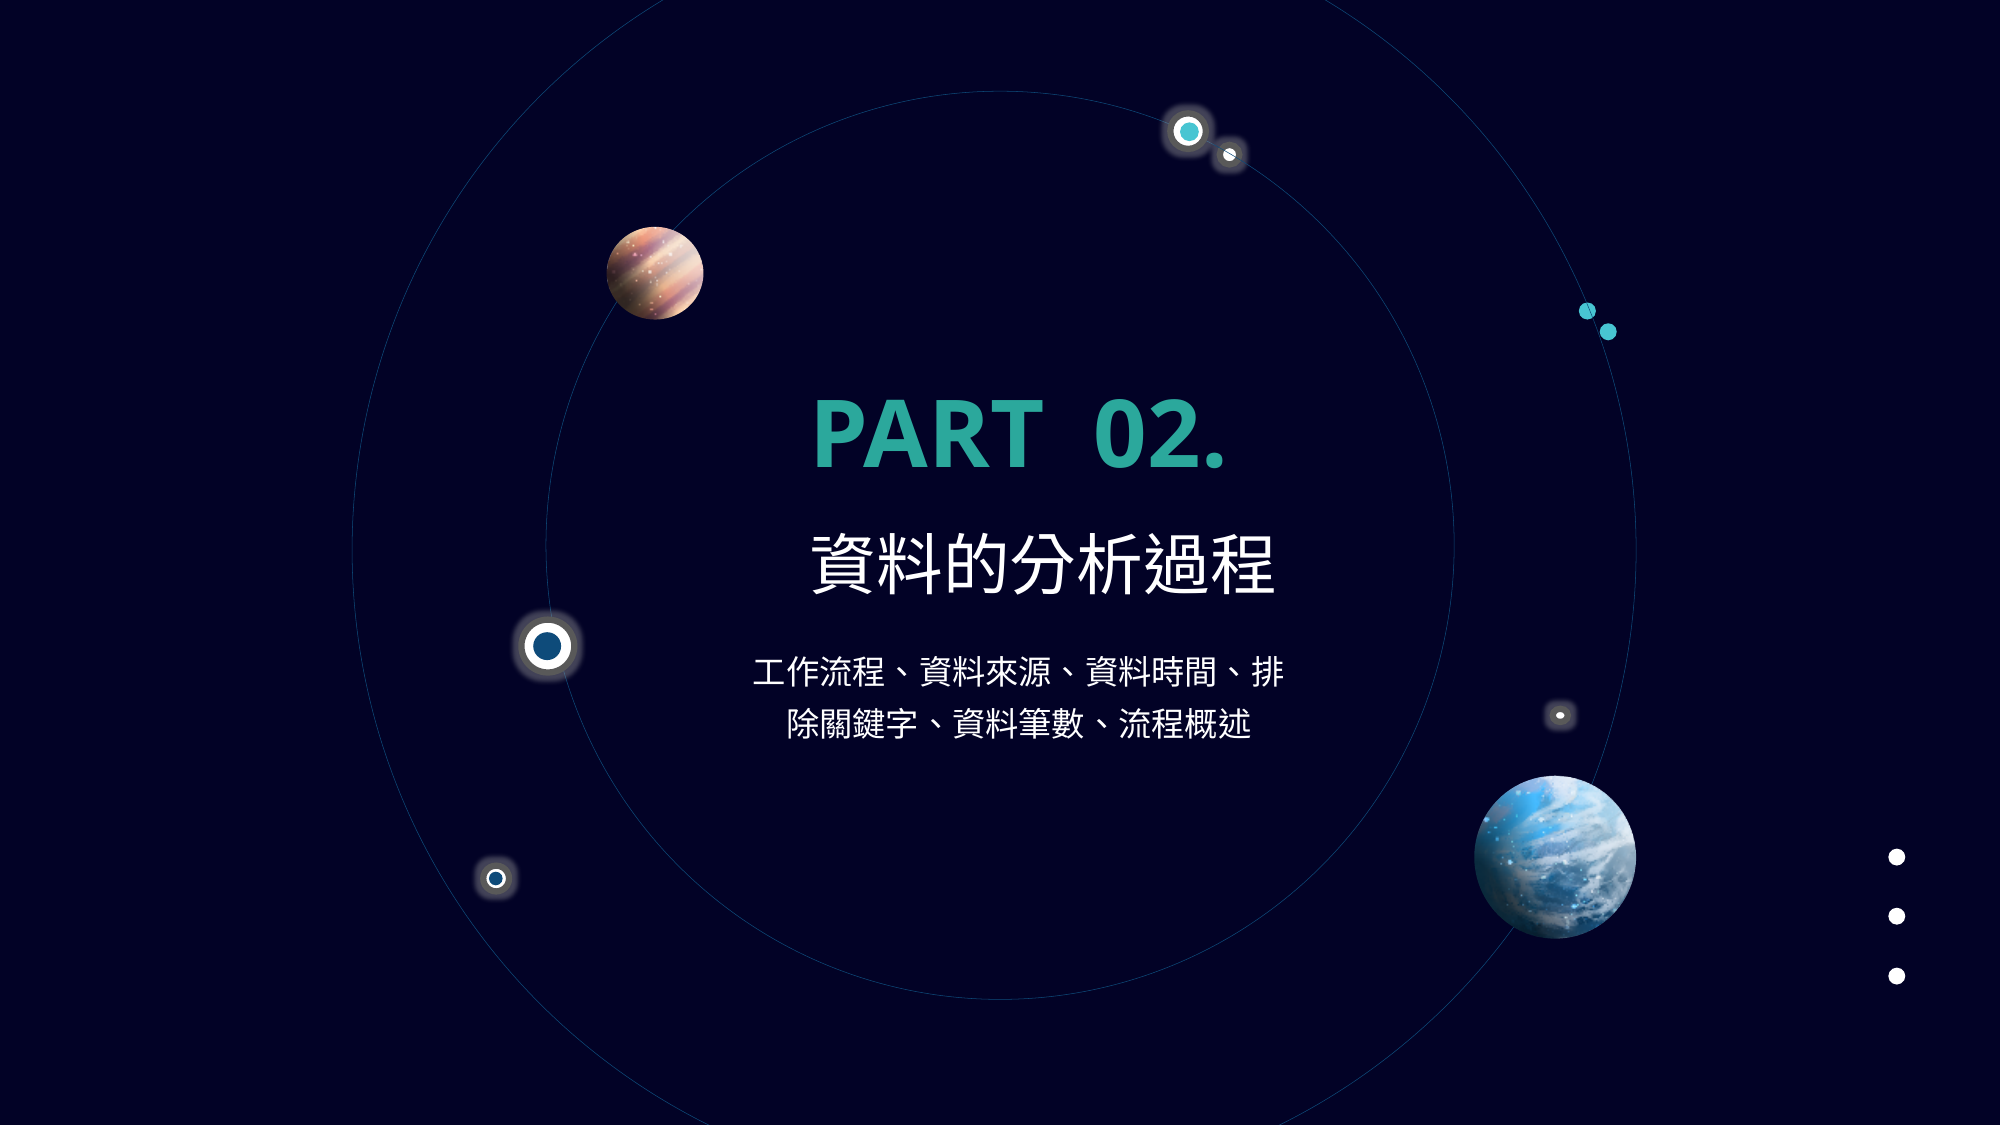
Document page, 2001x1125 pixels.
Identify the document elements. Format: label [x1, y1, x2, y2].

text_box [1887, 966, 1907, 986]
text_box [352, 0, 1637, 1125]
picture [606, 226, 704, 320]
text_box [1887, 847, 1907, 867]
text_box [1887, 906, 1907, 926]
picture [1474, 775, 1637, 939]
